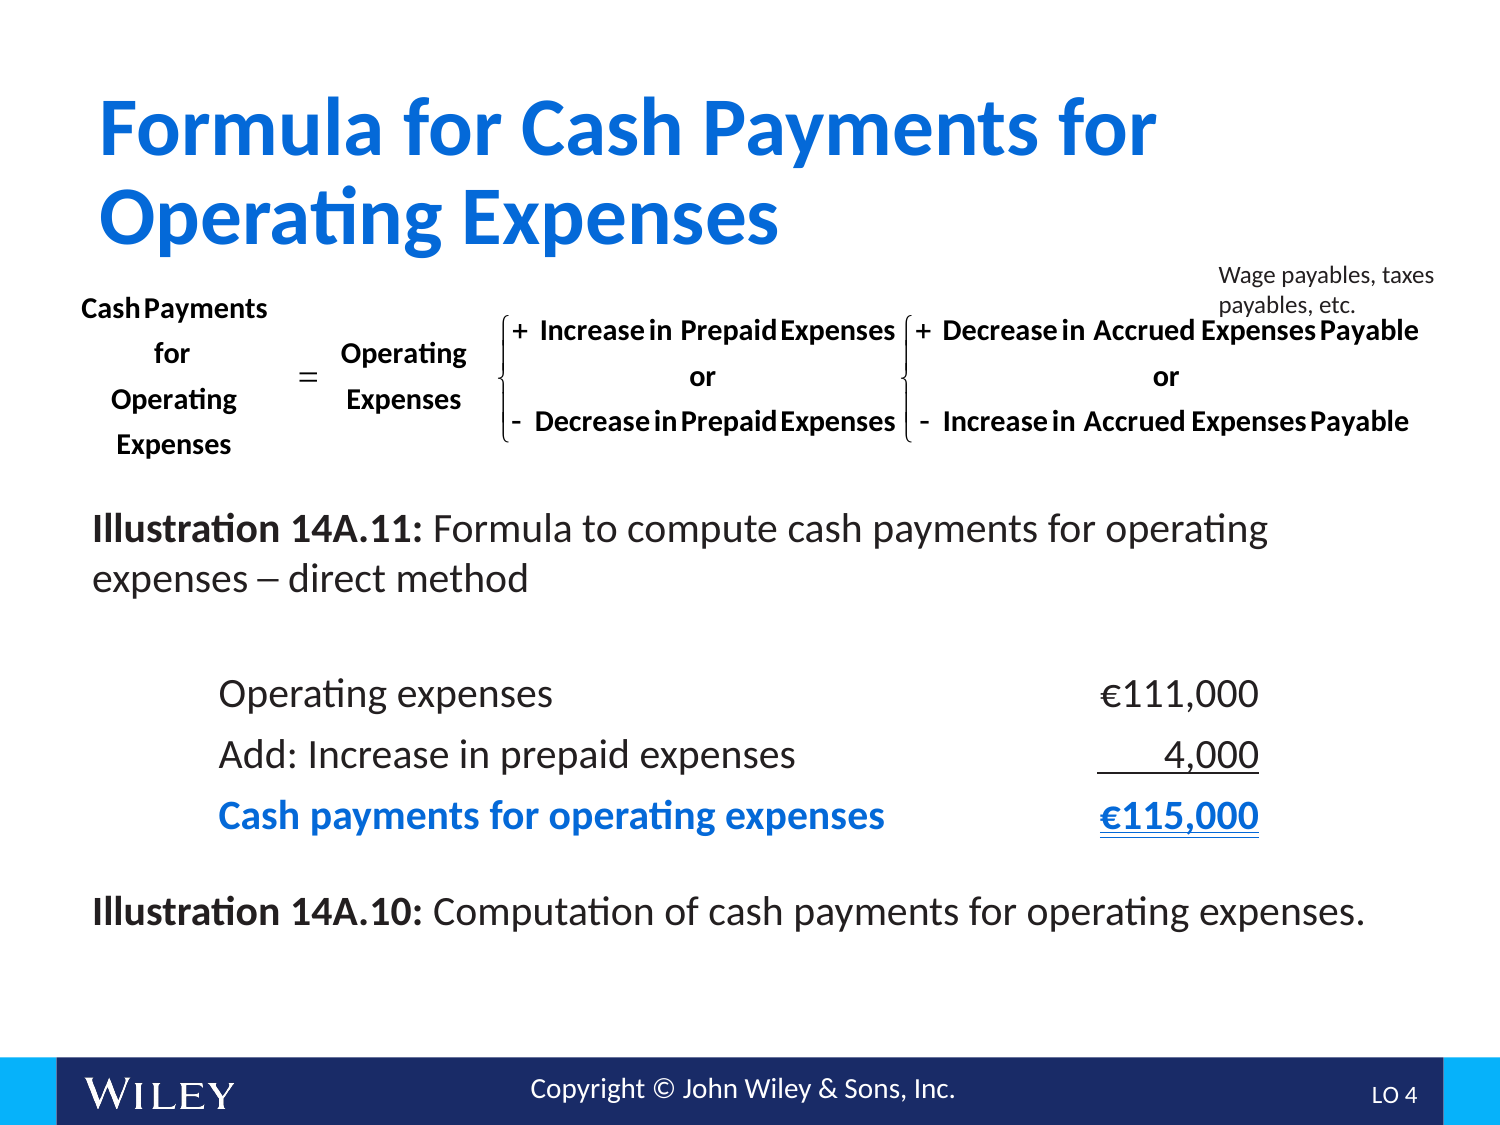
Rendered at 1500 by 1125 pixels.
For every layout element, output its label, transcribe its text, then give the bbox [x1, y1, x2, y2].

text_box Wage payables, taxes payables, etc. [1203, 250, 1473, 326]
table_cell 4,000 [1043, 728, 1274, 789]
list Illustration 14A.10: Computation of cash payments for operating expenses. [77, 876, 1396, 956]
table_cell €115,000 [1043, 789, 1274, 850]
table_header Operating expenses [204, 667, 1043, 728]
table_cell Add: Increase in prepaid expenses [204, 728, 1043, 789]
table_header €111,000 [1043, 667, 1274, 728]
title Formula for Cash Payments for Operating Expenses [84, 75, 1416, 215]
list L O 4 [1309, 1065, 1433, 1125]
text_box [77, 287, 1424, 470]
list Illustration 14A.11: Formula to compute cash payments for operating expenses ─ direct method [77, 492, 1426, 633]
table_cell Cash payments for operating expenses [204, 789, 1043, 850]
